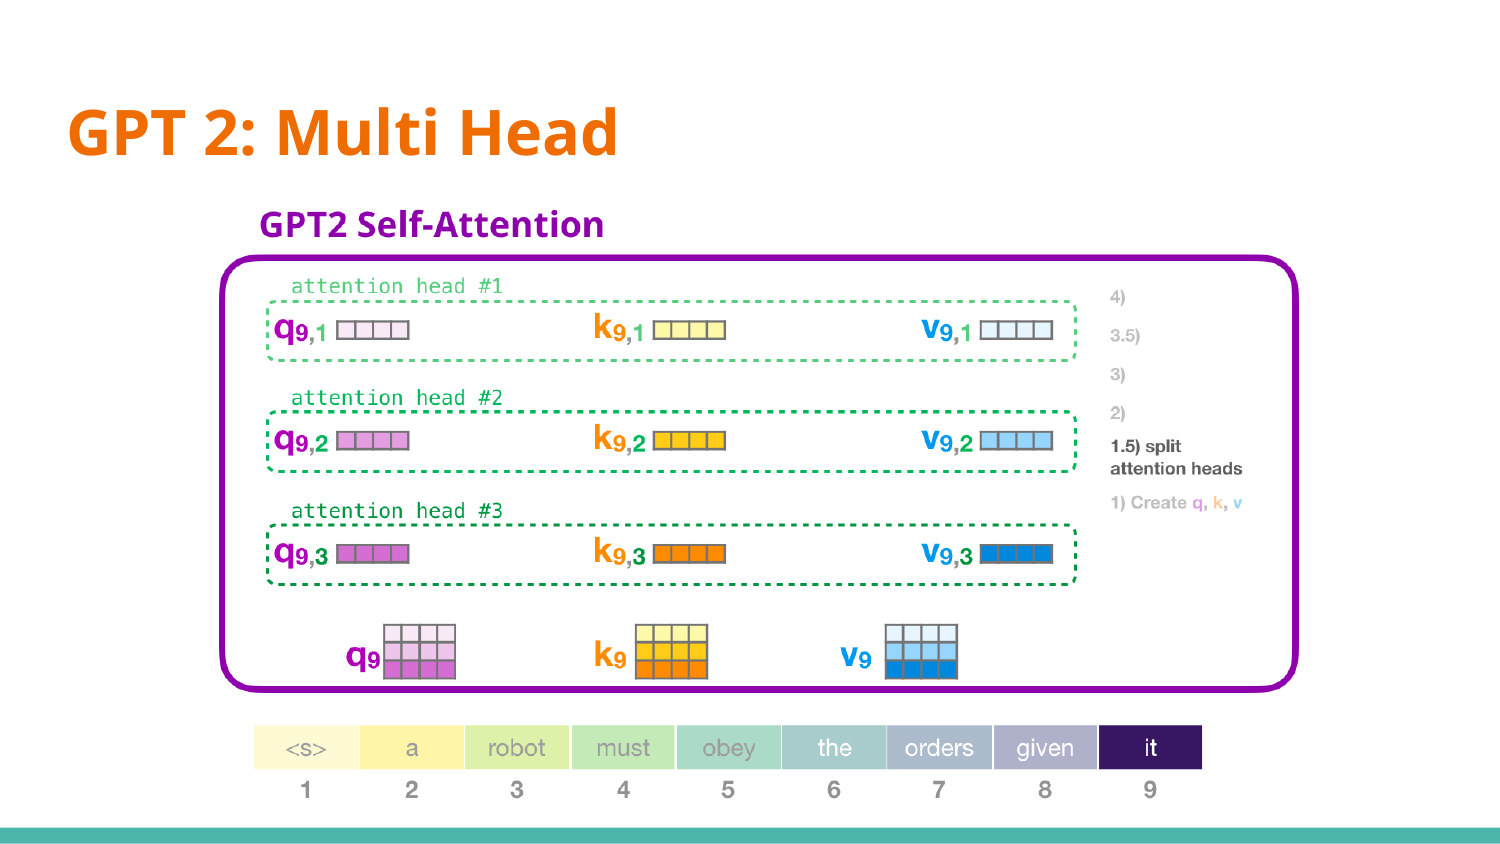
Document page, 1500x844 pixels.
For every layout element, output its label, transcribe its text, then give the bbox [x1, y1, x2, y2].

title GPT 2: Multi Head [51, 72, 1449, 189]
picture [197, 197, 1337, 804]
